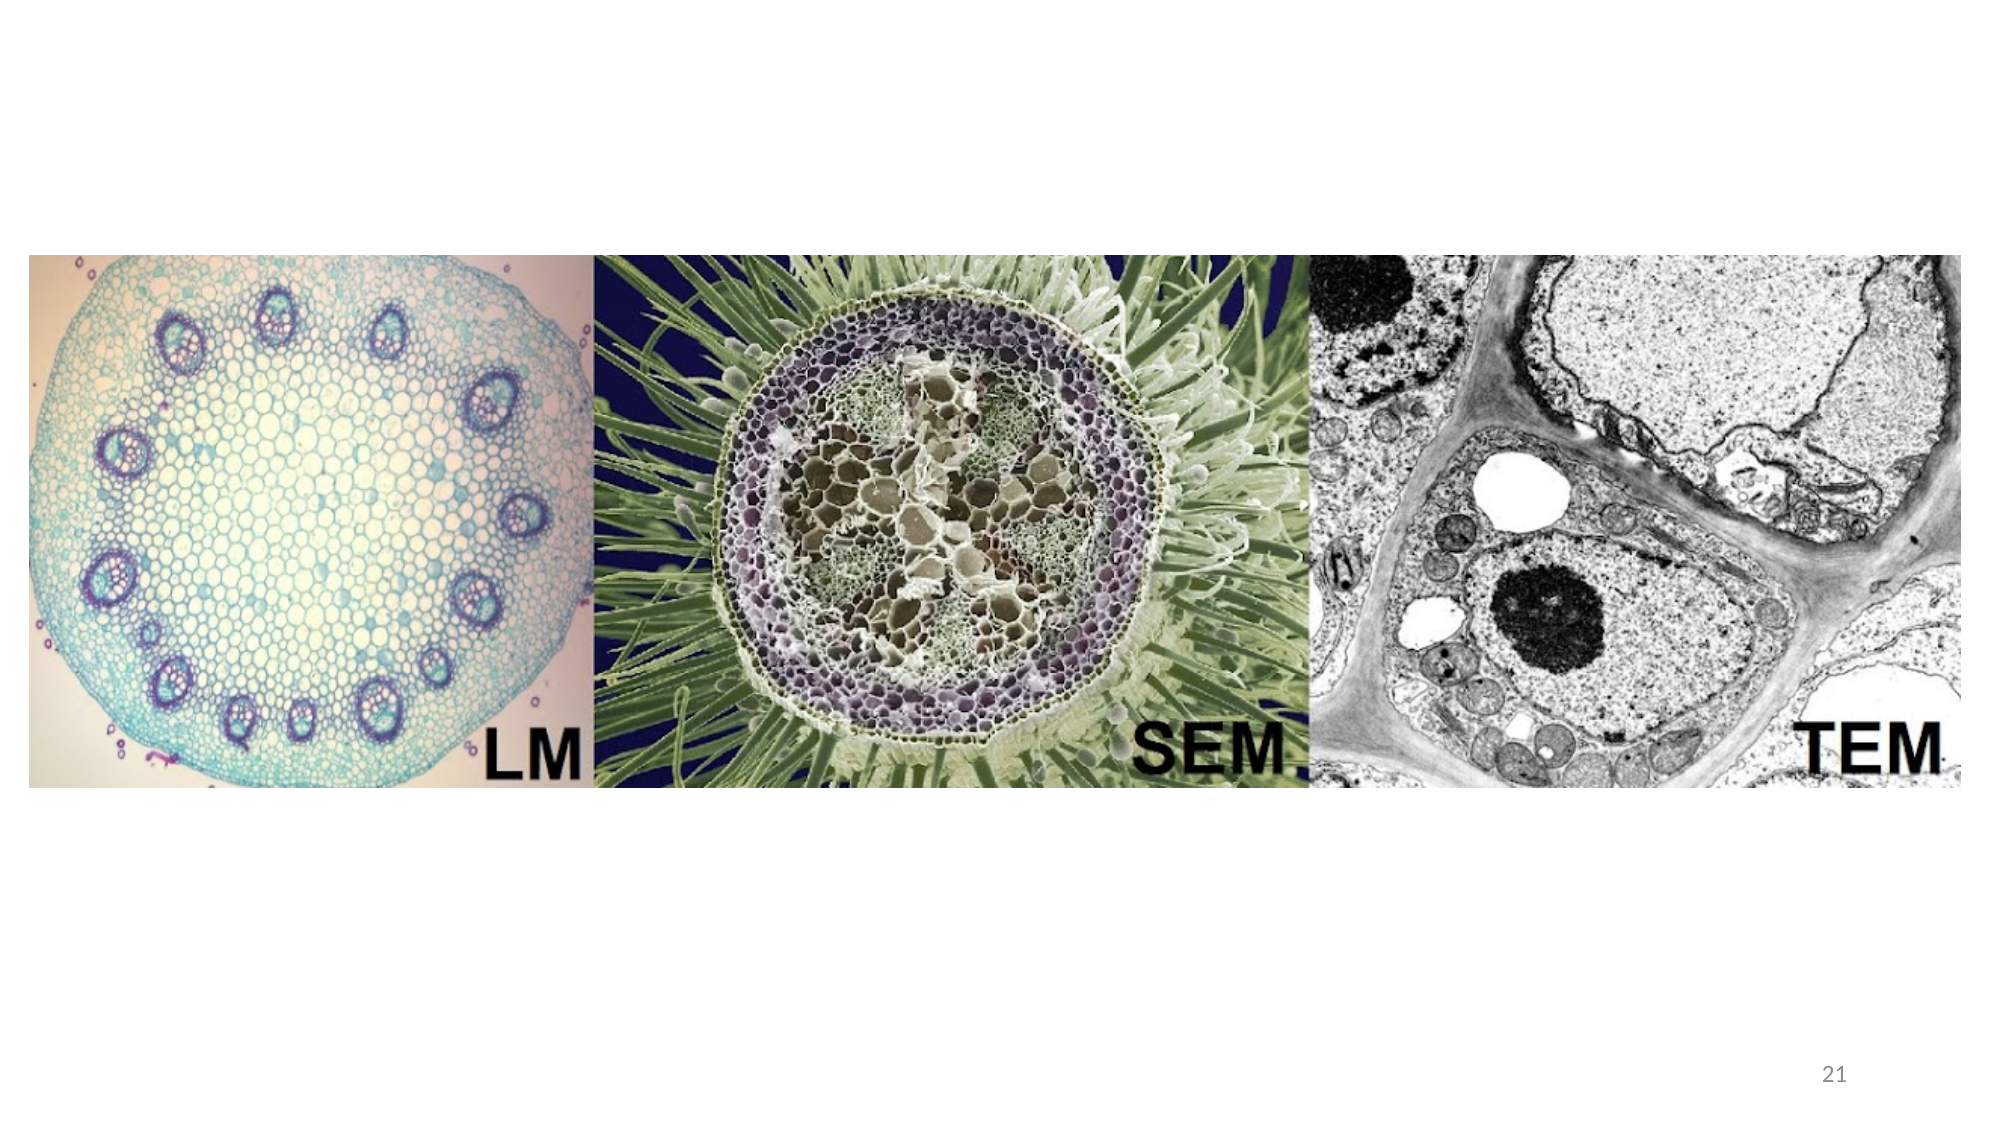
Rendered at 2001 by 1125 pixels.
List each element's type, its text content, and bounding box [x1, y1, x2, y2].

picture [29, 255, 1961, 788]
slide_number 21 [1412, 1042, 1863, 1103]
